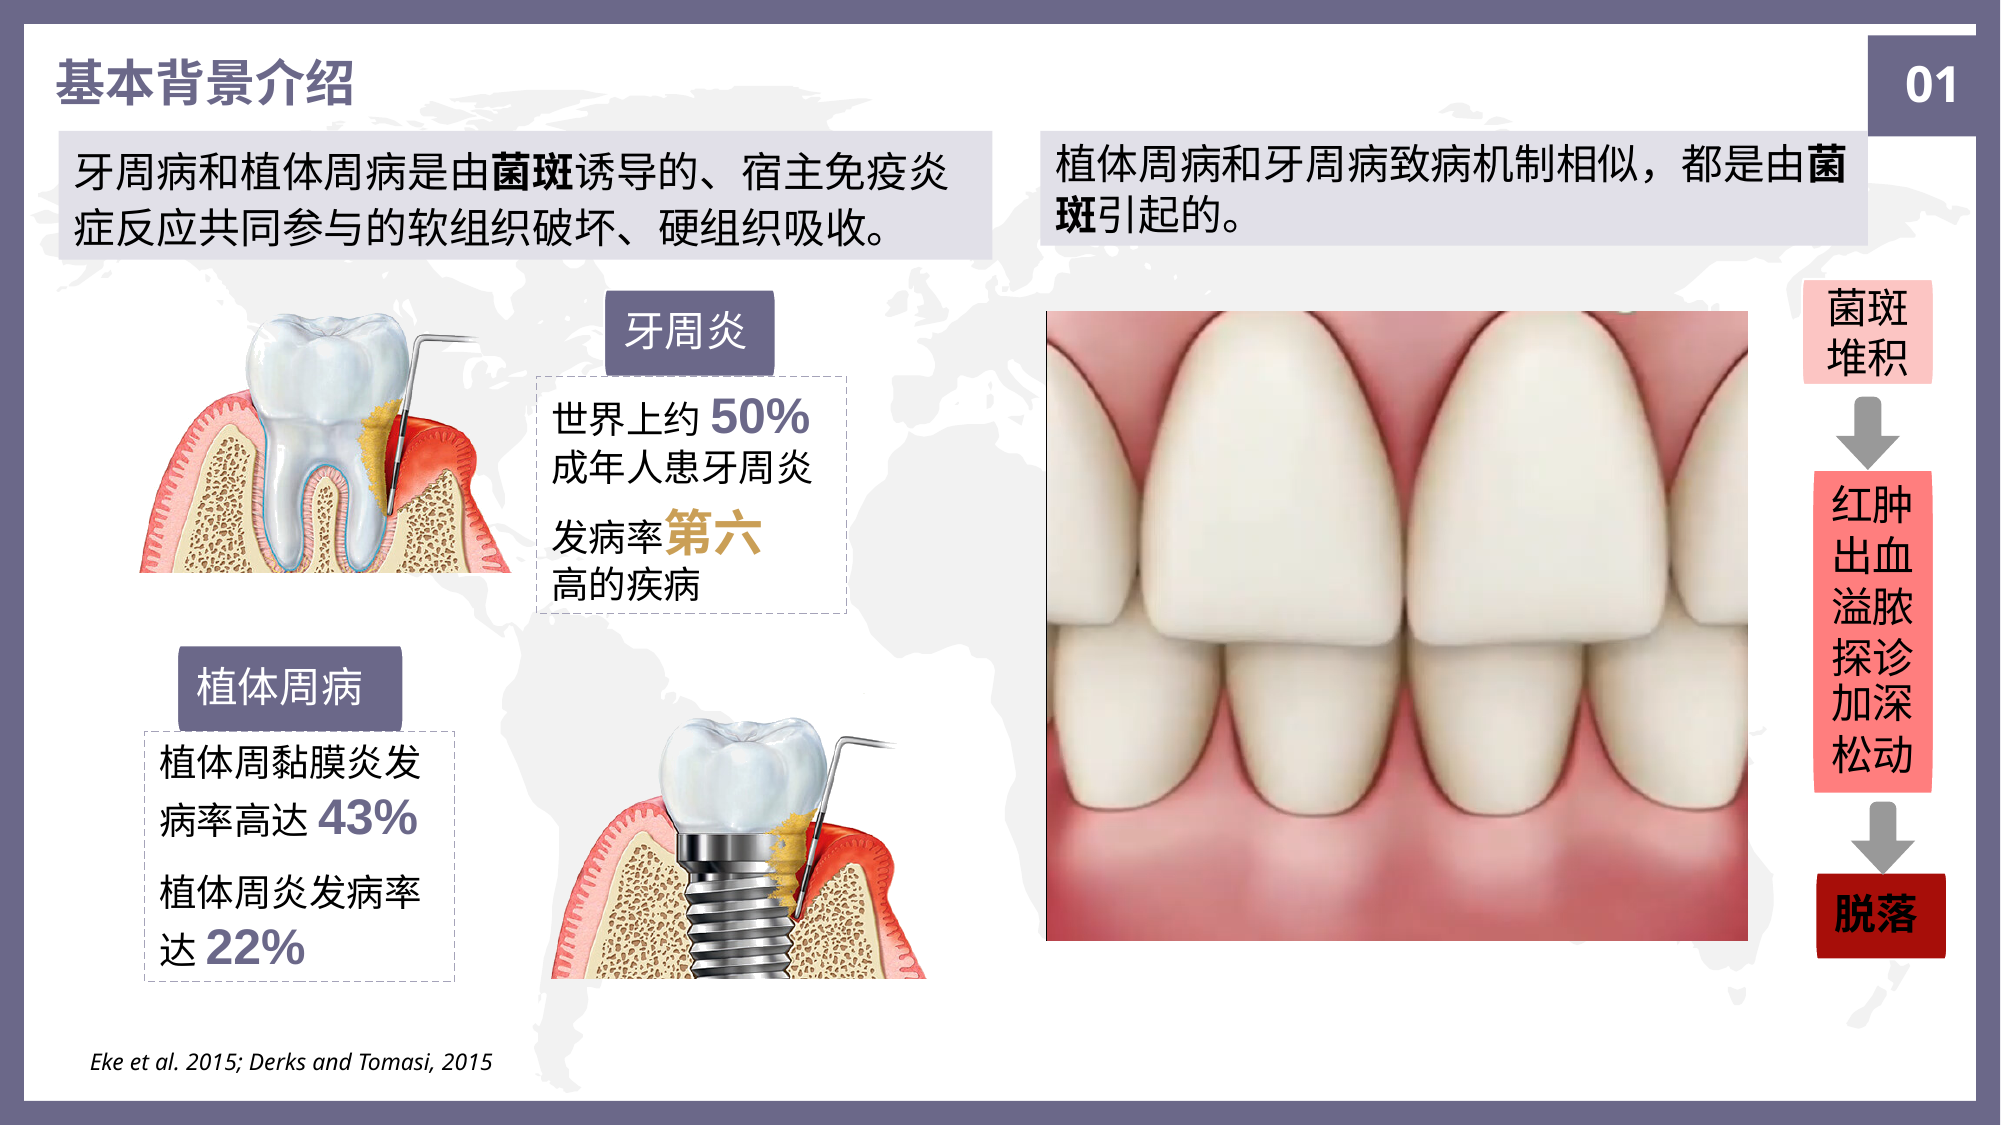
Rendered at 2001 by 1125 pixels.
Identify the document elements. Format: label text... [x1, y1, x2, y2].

text_box [1848, 800, 1918, 877]
text_box 菌斑堆积 [1800, 277, 1935, 387]
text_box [1045, 310, 1749, 942]
text_box 植体周病和牙周病致病机制相似，都是由菌斑引起的。 [1040, 130, 1868, 246]
text_box 牙周炎 [603, 288, 777, 376]
picture [90, 265, 567, 574]
text_box 植体周病 [176, 644, 405, 731]
text_box Eke et al. 2015; Derks and Tomasi, 2015 [75, 1039, 1076, 1082]
text_box 脱落 [1814, 871, 1949, 961]
list 01 [1867, 35, 2000, 137]
text_box 牙周病和植体周病是由菌斑诱导的、宿主免疫炎症反应共同参与的软组织破坏、硬组织吸收。 [58, 130, 993, 260]
text_box [1833, 395, 1903, 472]
text_box 红肿 出血 溢脓 探诊加深 松动 [1811, 468, 1935, 795]
picture [505, 670, 982, 979]
text_box 植体周黏膜炎发病率高达43% 植体周炎发病率达22% [144, 731, 455, 982]
text_box 世界上约50% 成年人患牙周炎 发病率第六 高的疾病 [536, 376, 847, 614]
list 基本背景介绍 [40, 41, 910, 130]
